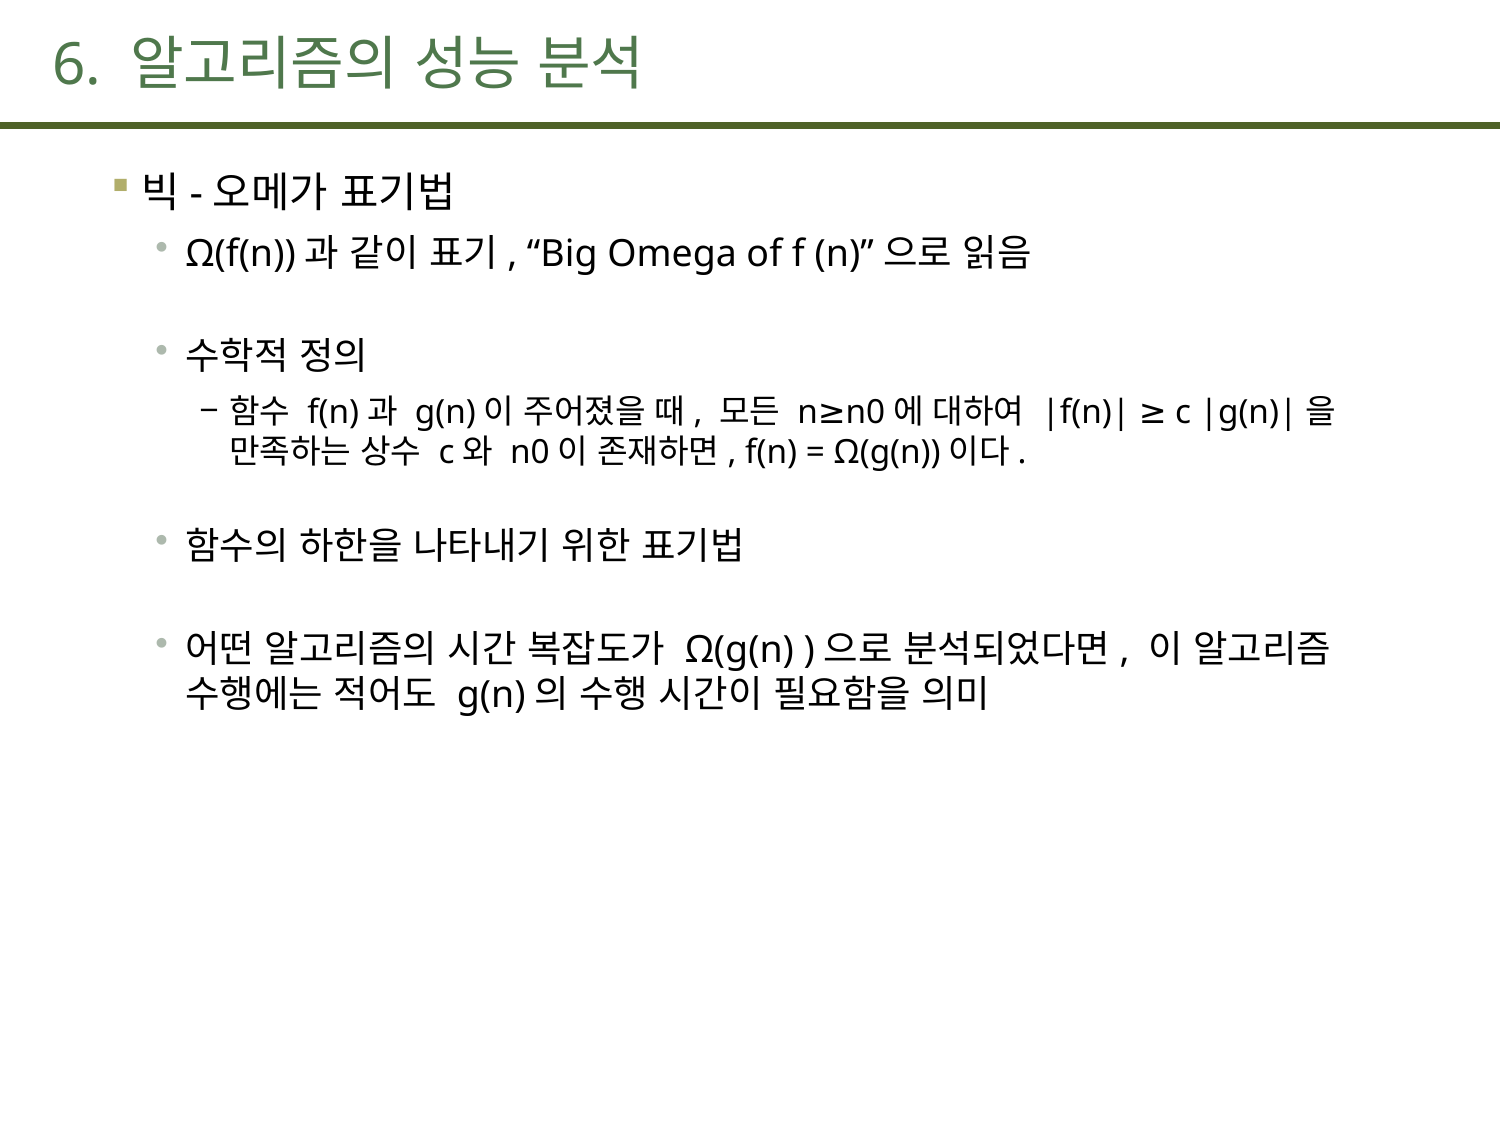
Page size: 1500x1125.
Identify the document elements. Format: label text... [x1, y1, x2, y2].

list 빅-오메가 표기법 Ω(f(n))과 같이 표기, “Big Omega of f (n)”으로 읽음 수학적 정의 함수 f(n)과 g(n)이 주어졌을 때, 모든 n≥n0에 대하여 |f(n)| ≥ c |g(n)|을 만족하는 상수 c와 n0이 존재하면, f(n) = Ω(g(n))이다. 함수의 하한을 나타내기 위한 표기법 어떤 알고리즘의 시간 복잡도가 Ω(g(n) )으로 분석되었다면, 이 알고리즘 수행에는 적어도 g(n)의 수행 시간이 필요함을 의미 [37, 152, 1463, 1091]
title 6. 알고리즘의 성능 분석 [37, 13, 1278, 109]
